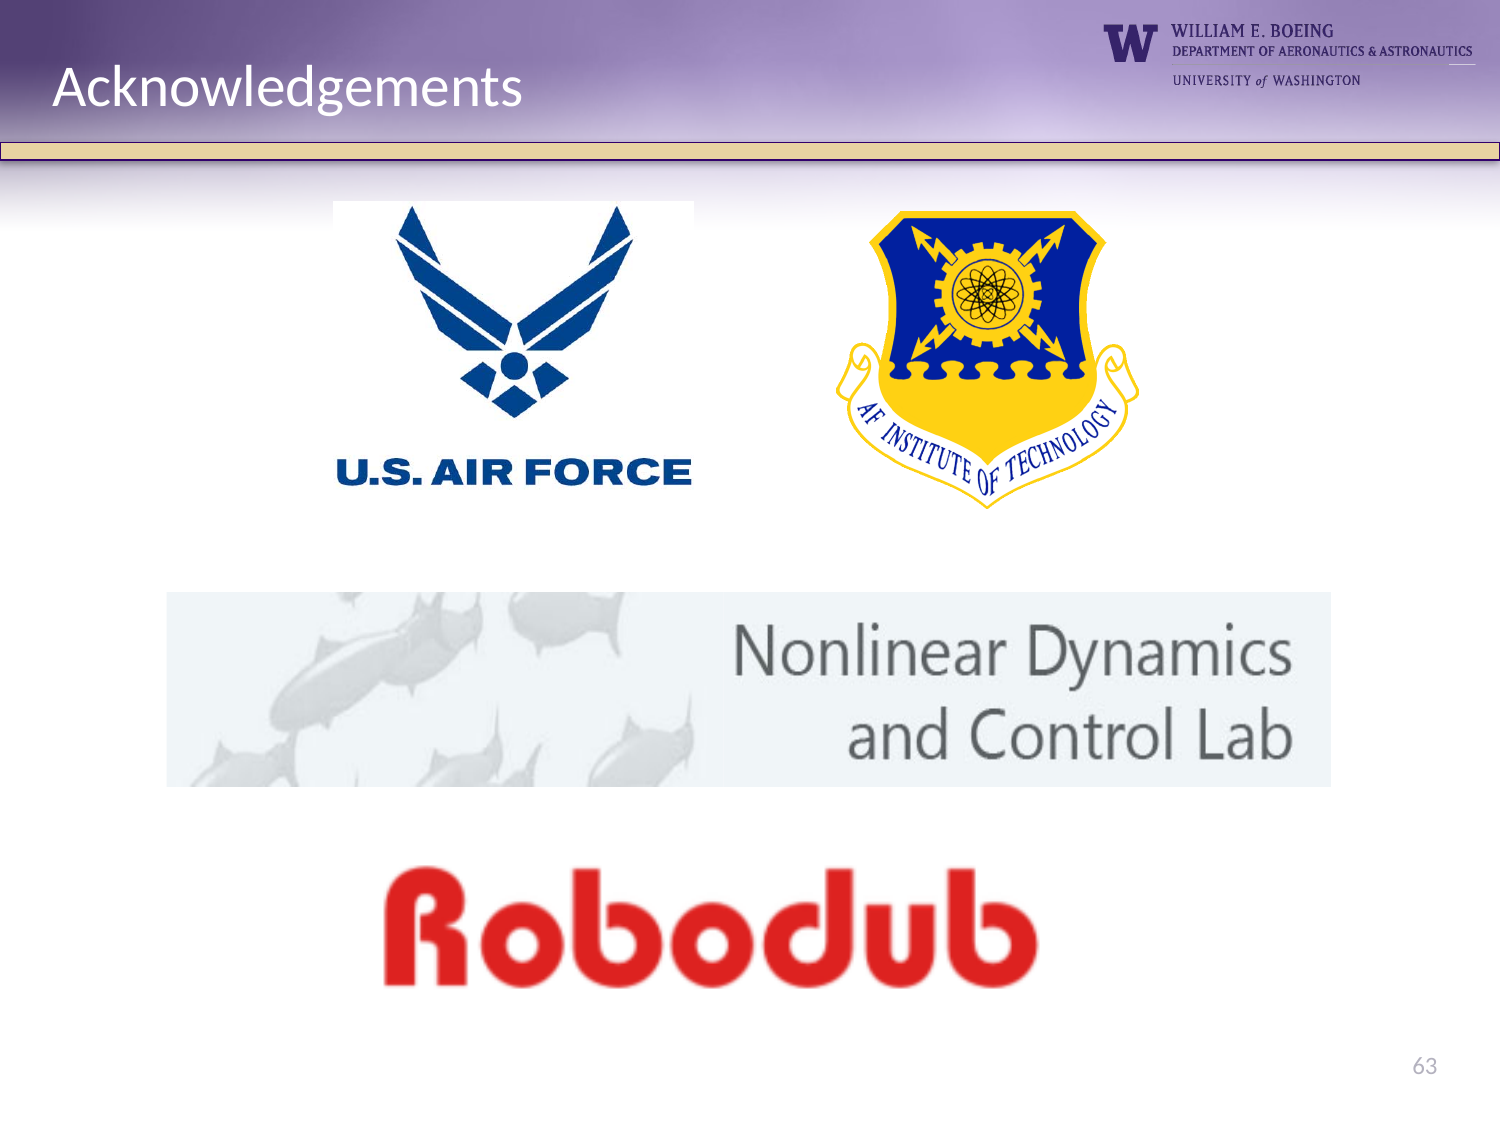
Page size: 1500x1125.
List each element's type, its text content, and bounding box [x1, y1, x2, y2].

slide_number 63 [1102, 1034, 1453, 1095]
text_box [166, 592, 1332, 787]
list Acknowledgements [37, 48, 1380, 128]
picture [0, 161, 1500, 1125]
picture [0, 0, 1500, 142]
